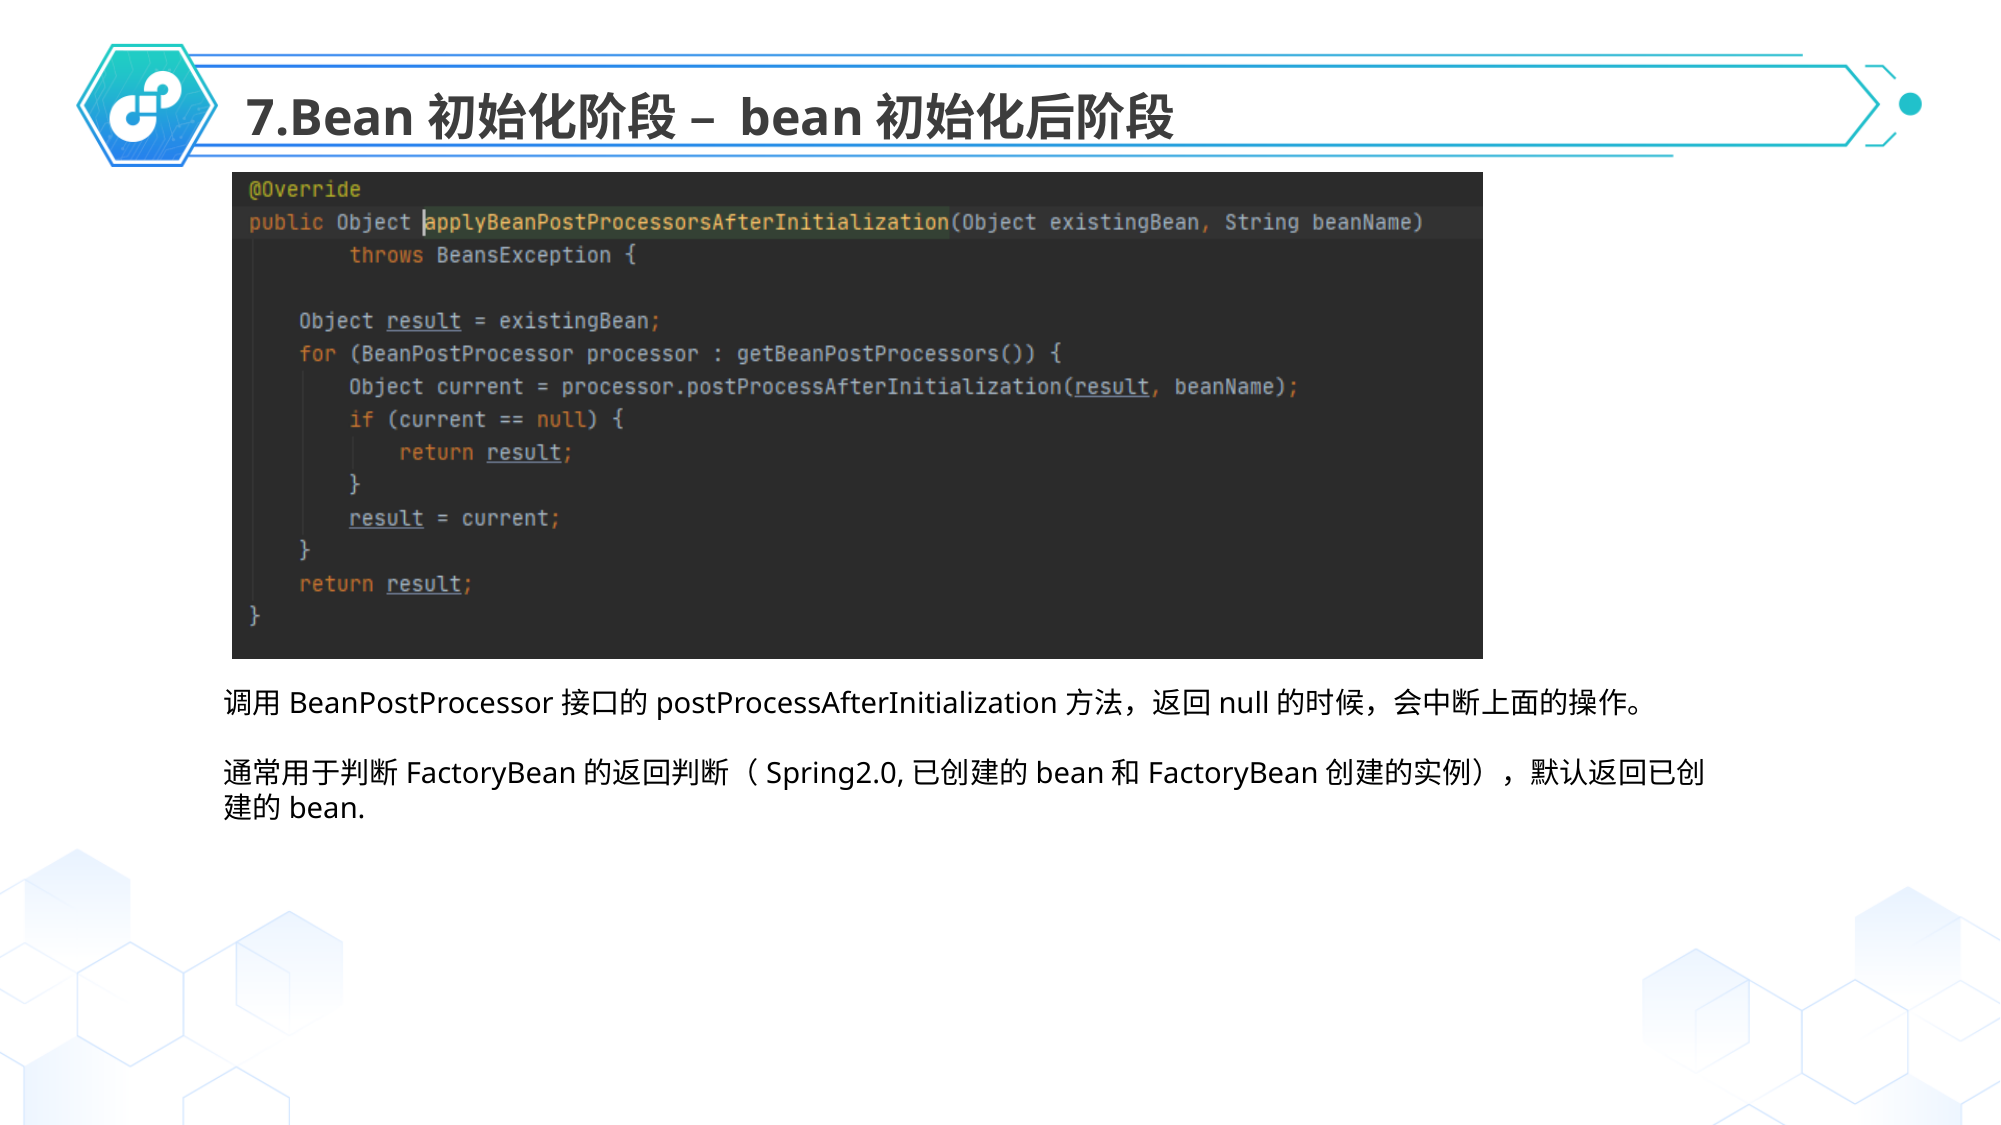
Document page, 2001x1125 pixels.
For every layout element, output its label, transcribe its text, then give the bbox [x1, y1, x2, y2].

text_box 调用BeanPostProcessor接口的postProcessAfterInitialization方法，返回null的时候，会中断上面的操作。 通常用于判断FactoryBean的返回判断（Spring2.0,已创建的bean和FactoryBean创建的实例），默认返回已创建的bean. [208, 677, 1745, 832]
picture [0, 0, 2001, 1125]
text_box 7.Bean初始化阶段 – bean初始化后阶段 [232, 78, 1312, 153]
